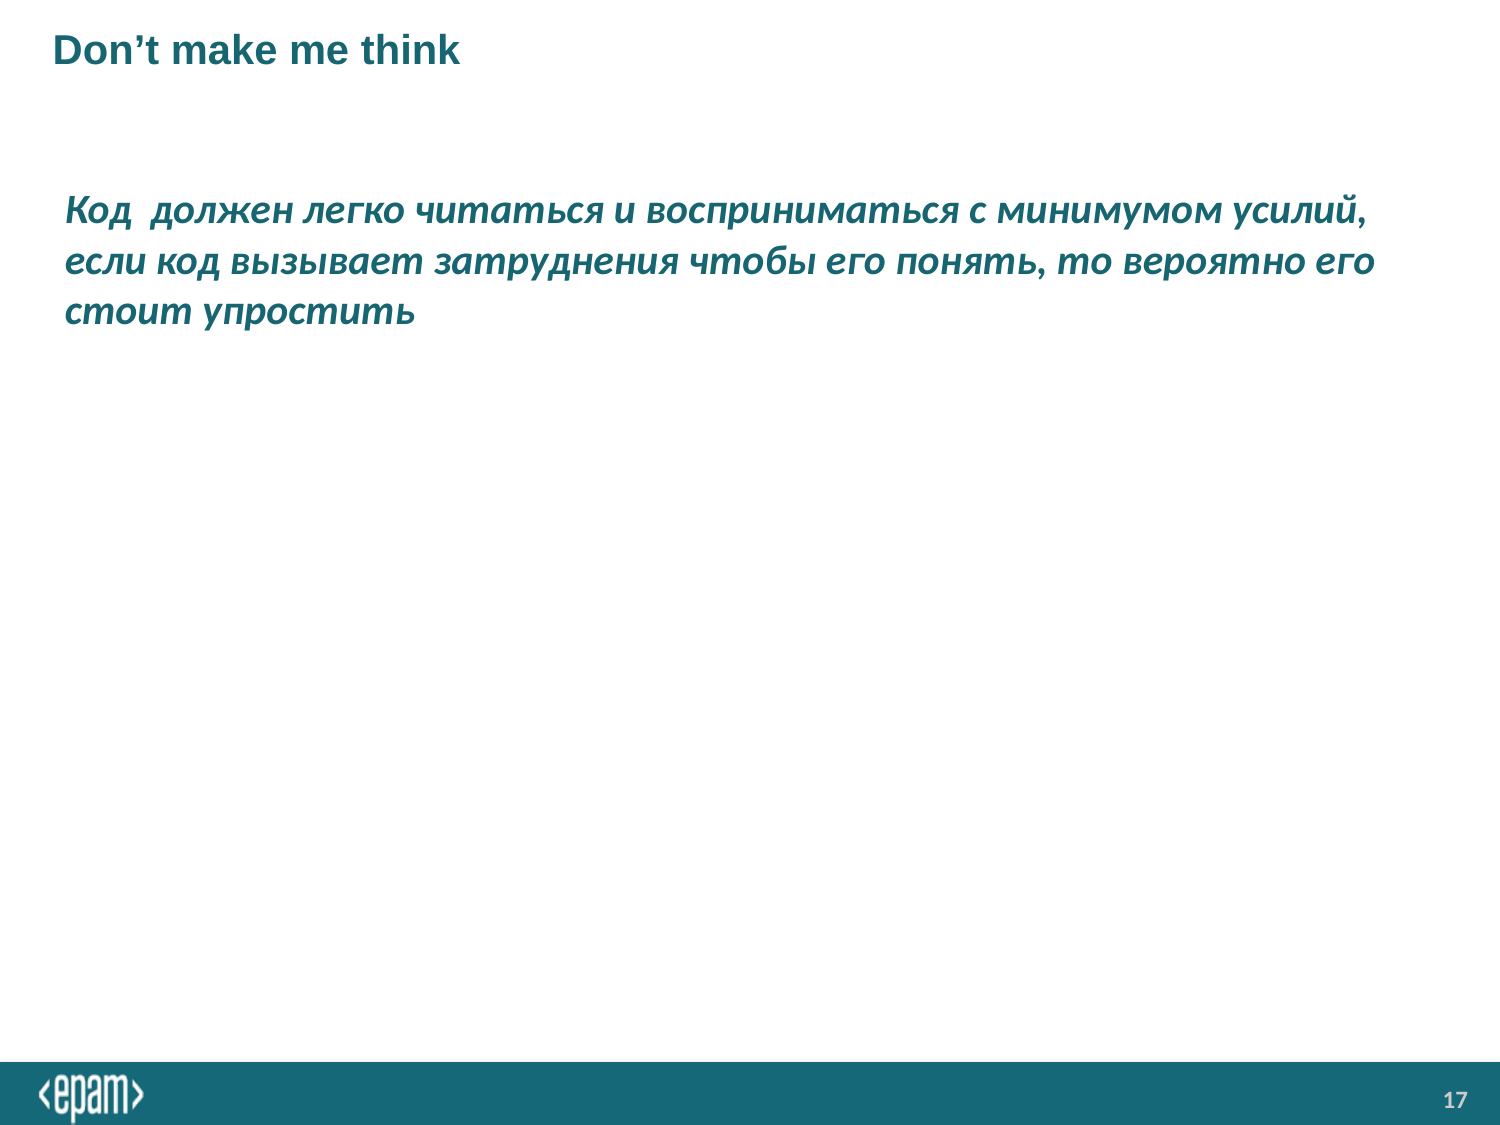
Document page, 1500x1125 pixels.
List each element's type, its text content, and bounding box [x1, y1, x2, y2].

title Don’t make me think [0, 0, 1500, 95]
picture [38, 1074, 144, 1125]
text_box Код должен легко читаться и восприниматься с минимумом усилий, если код вызывает затруднения чтобы его понять, то вероятно его стоит упростить [49, 174, 1463, 350]
